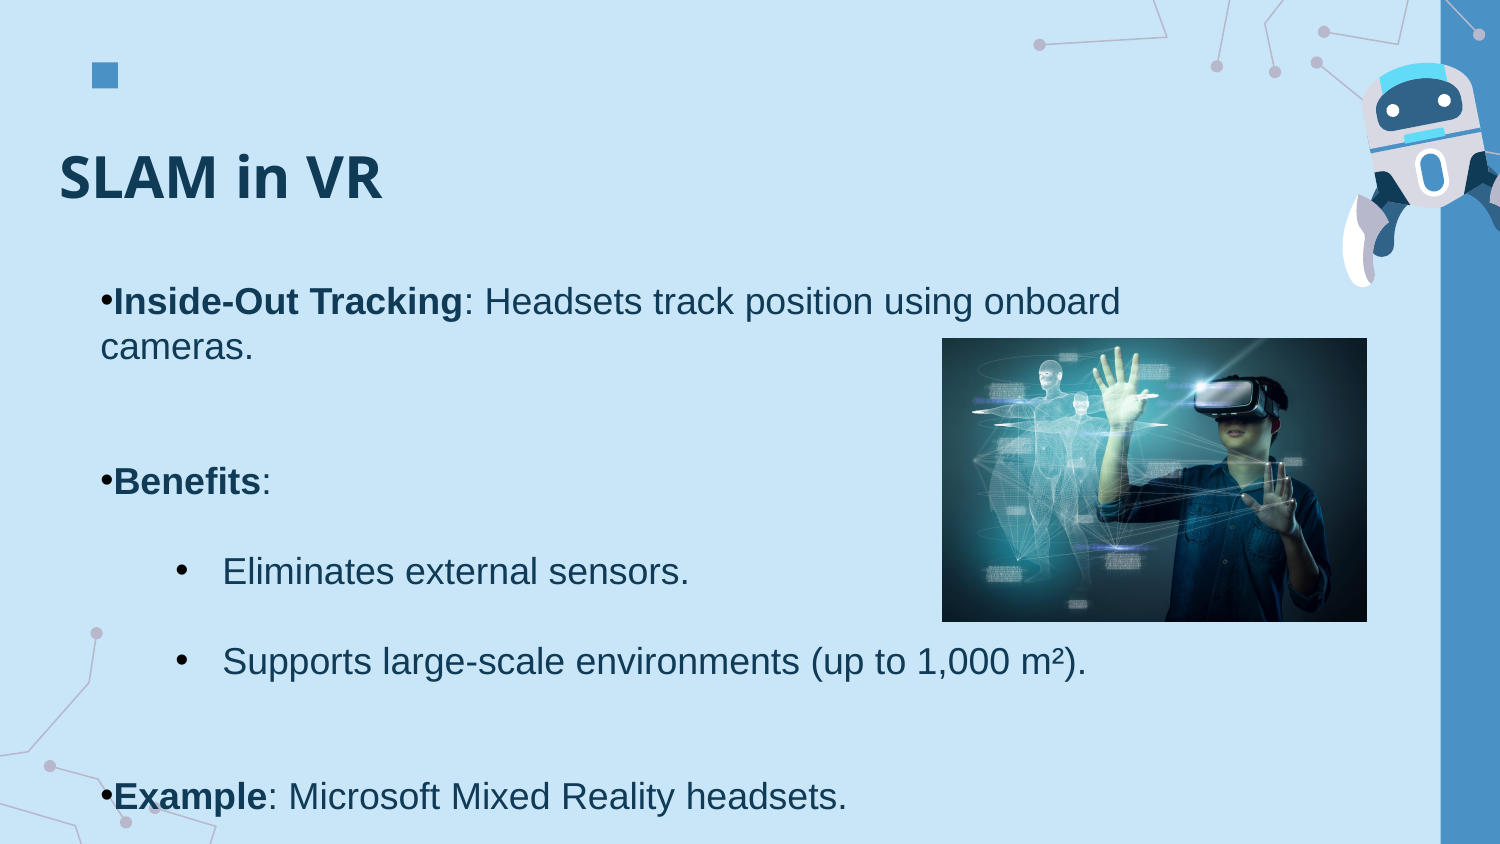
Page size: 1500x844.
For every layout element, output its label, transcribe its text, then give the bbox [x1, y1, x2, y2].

picture [941, 338, 1367, 622]
text_box Inside-Out Tracking: Headsets track position using onboard cameras. Benefits: Eliminates external sensors. Supports large-scale environments (up to 1,000 m²). Example: Microsoft Mixed Reality headsets. [85, 269, 1285, 830]
title SLAM in VR [44, 124, 1427, 219]
